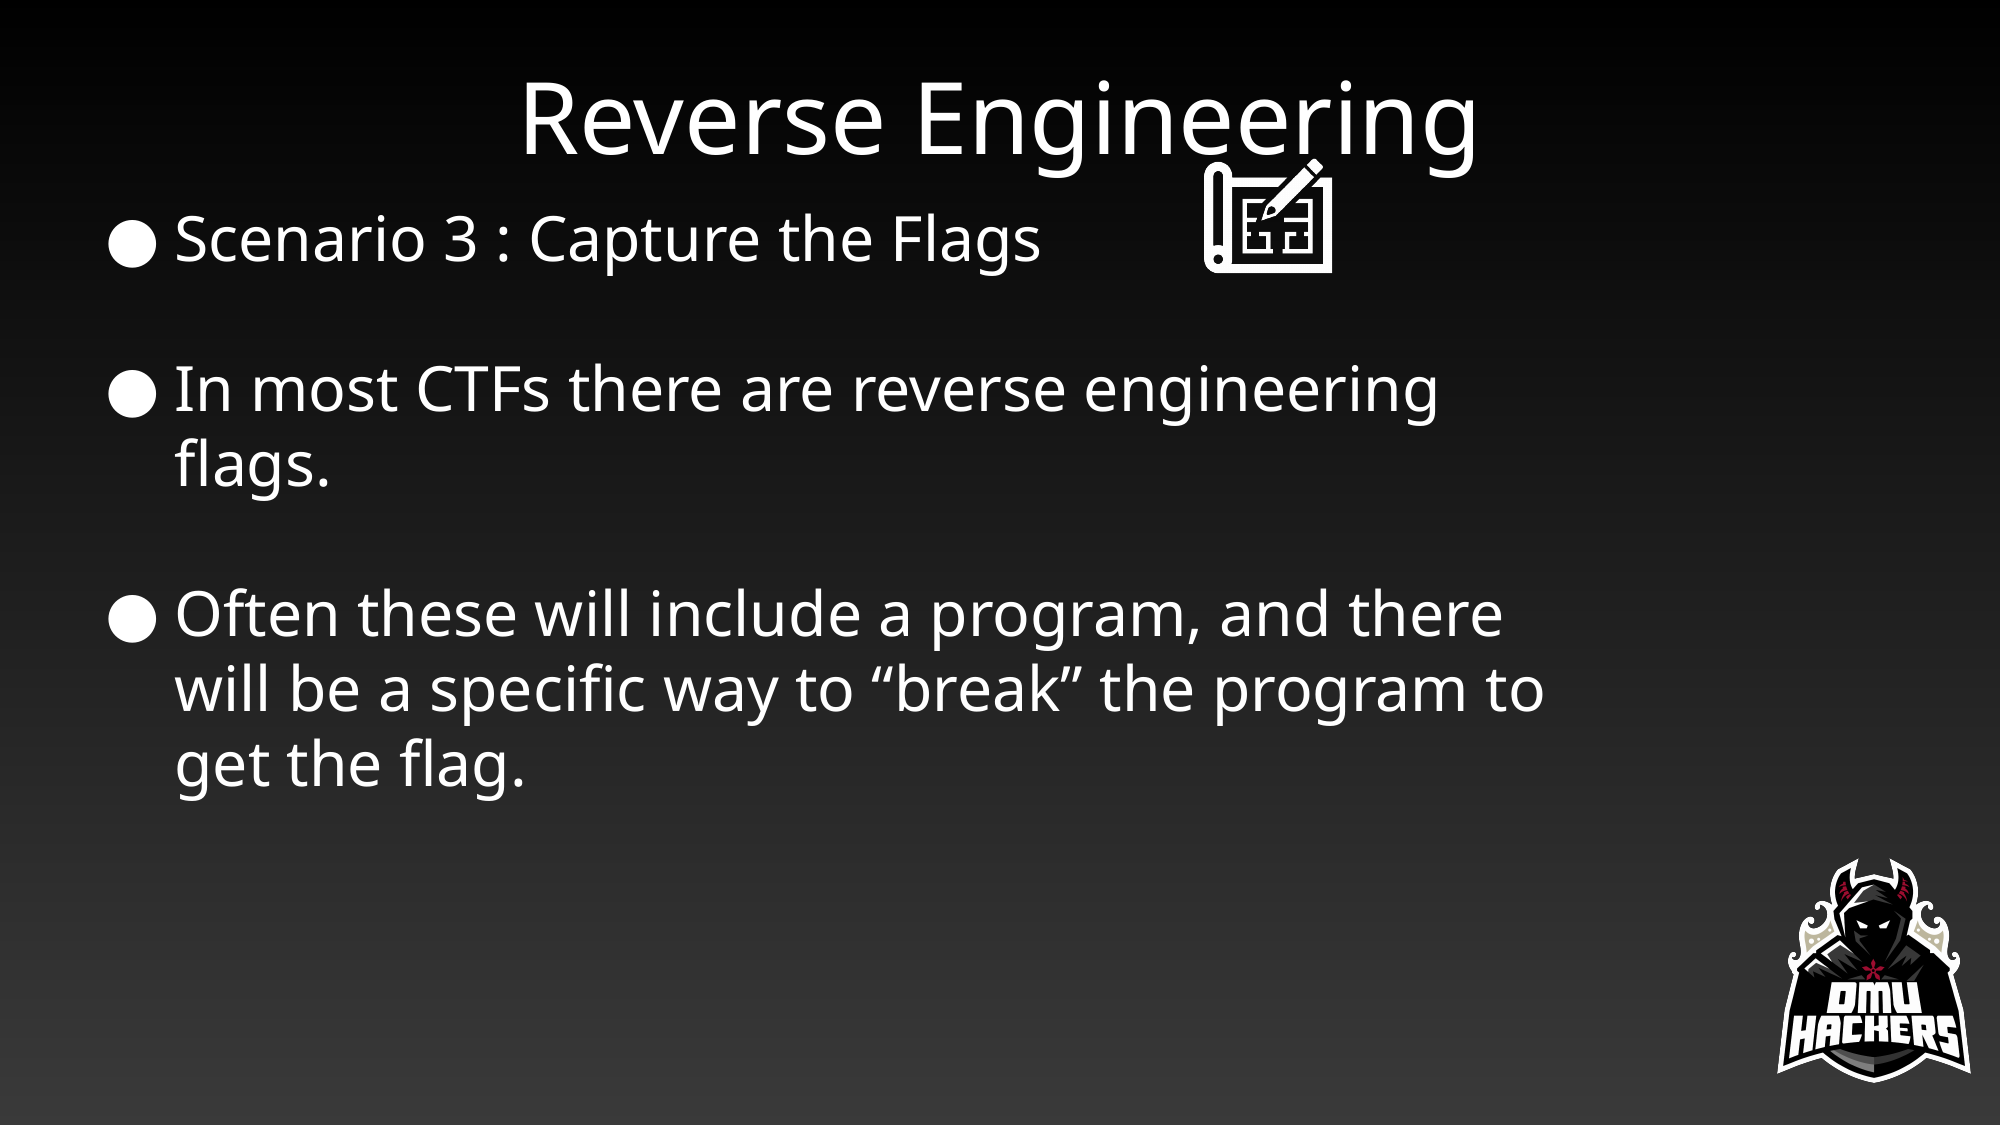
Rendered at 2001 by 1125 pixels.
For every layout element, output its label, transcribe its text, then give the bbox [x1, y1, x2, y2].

text_box Scenario 3 : Capture the Flags In most CTFs there are reverse engineering flags. Often these will include a program, and there will be a specific way to “break” the program to get the flag. [84, 184, 1595, 984]
picture [1777, 858, 1971, 1083]
picture [1192, 141, 1344, 292]
text_box Reverse Engineering [31, 23, 1969, 206]
